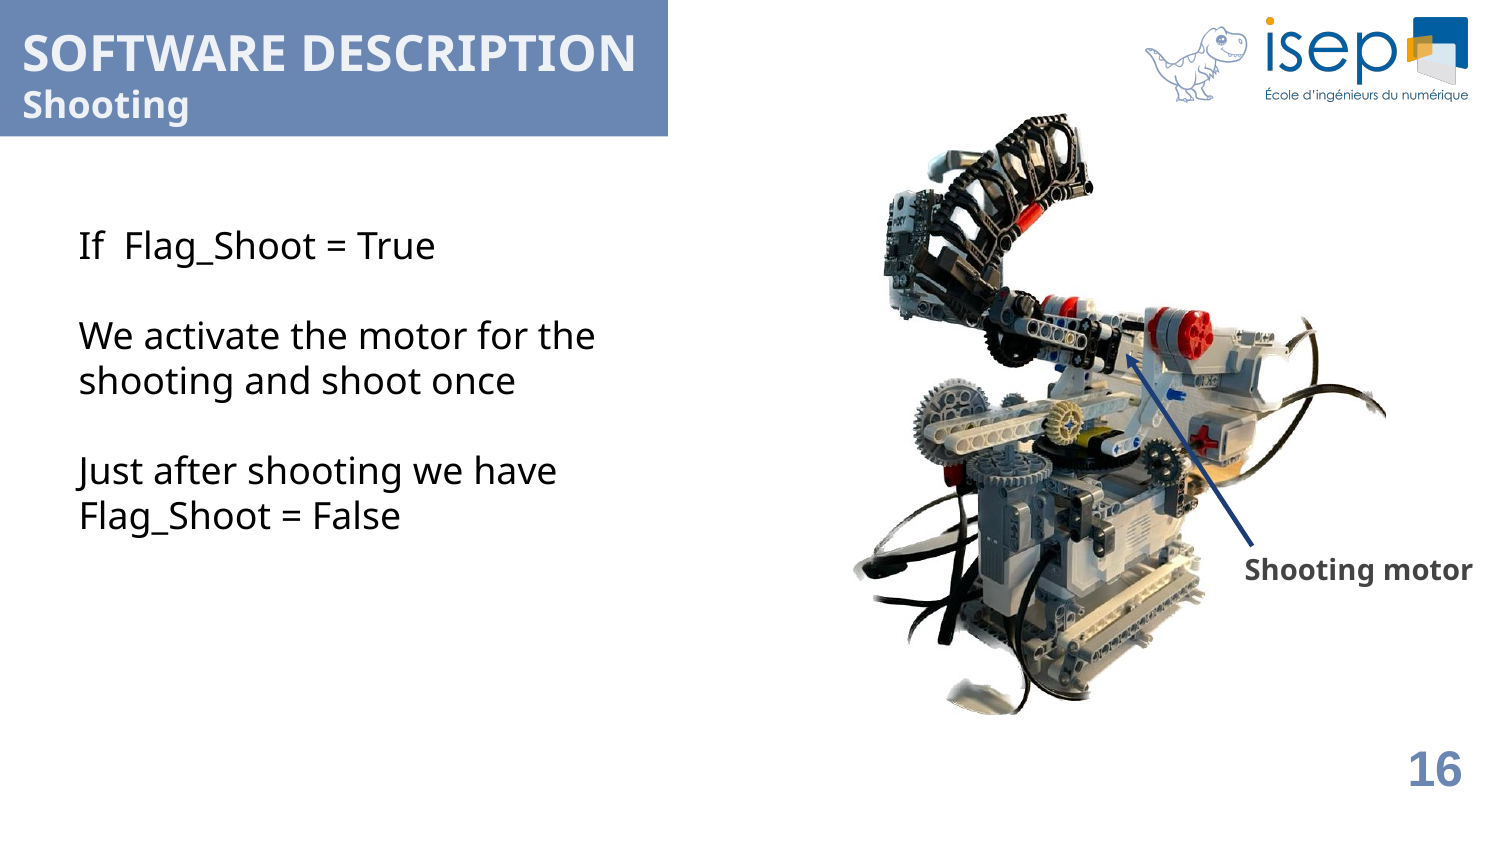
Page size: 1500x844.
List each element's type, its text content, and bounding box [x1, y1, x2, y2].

text_box [0, 0, 668, 137]
picture [1140, 20, 1253, 106]
picture [1266, 17, 1468, 103]
title SOFTWARE DESCRIPTION Shooting [7, 56, 789, 137]
text_box 16 [1242, 729, 1500, 789]
text_box If Flag_Shoot = True We activate the motor for the shooting and shoot once Just after shooting we have Flag_Shoot = False [63, 214, 767, 680]
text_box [1125, 353, 1253, 547]
text_box Shooting motor [1390, 544, 1500, 594]
picture [853, 112, 1386, 715]
